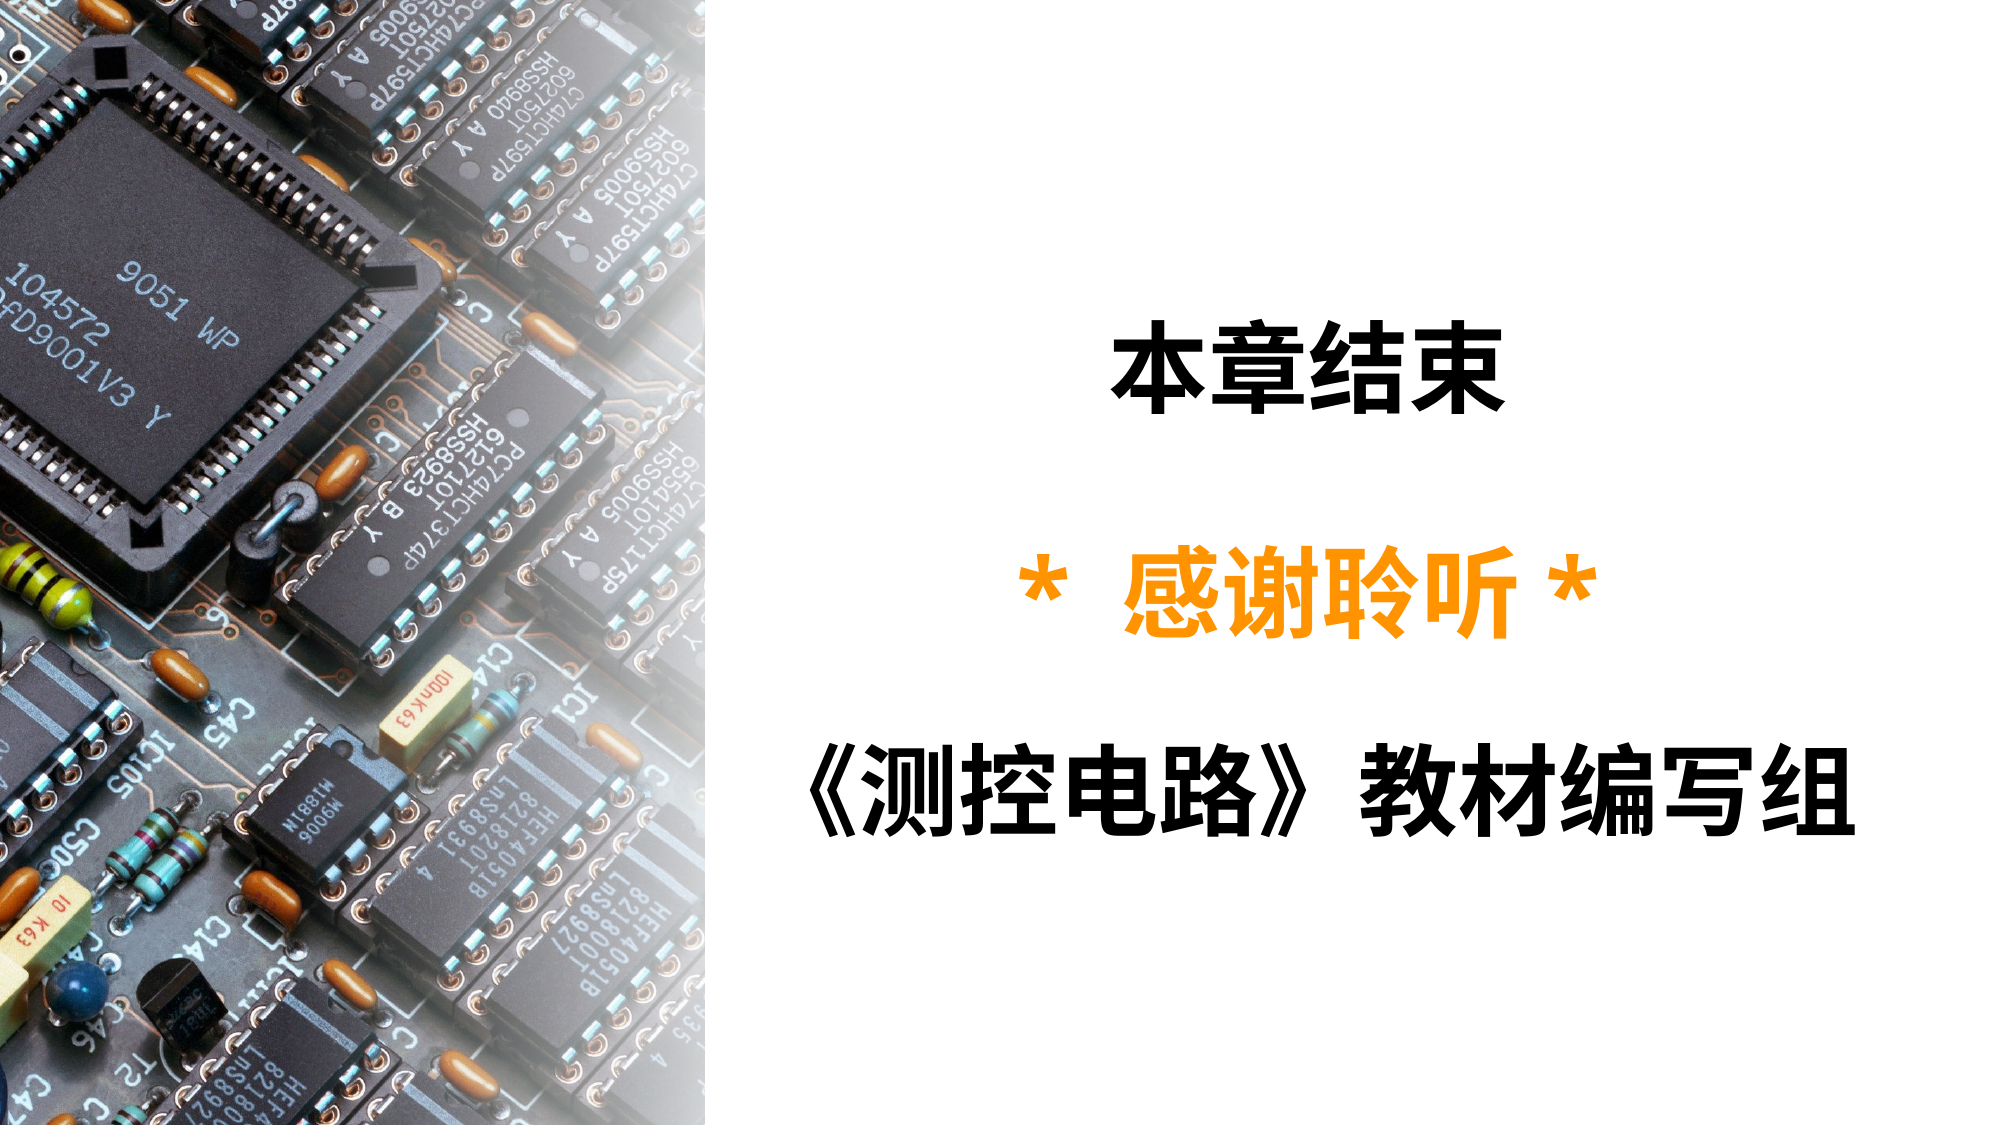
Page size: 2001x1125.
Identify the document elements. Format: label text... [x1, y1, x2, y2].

text_box 《测控电路》教材编写组 [743, 734, 1874, 857]
text_box * 感谢聆听* [1002, 522, 1615, 658]
picture [0, 0, 705, 1125]
title 本章结束 [705, 299, 1917, 447]
